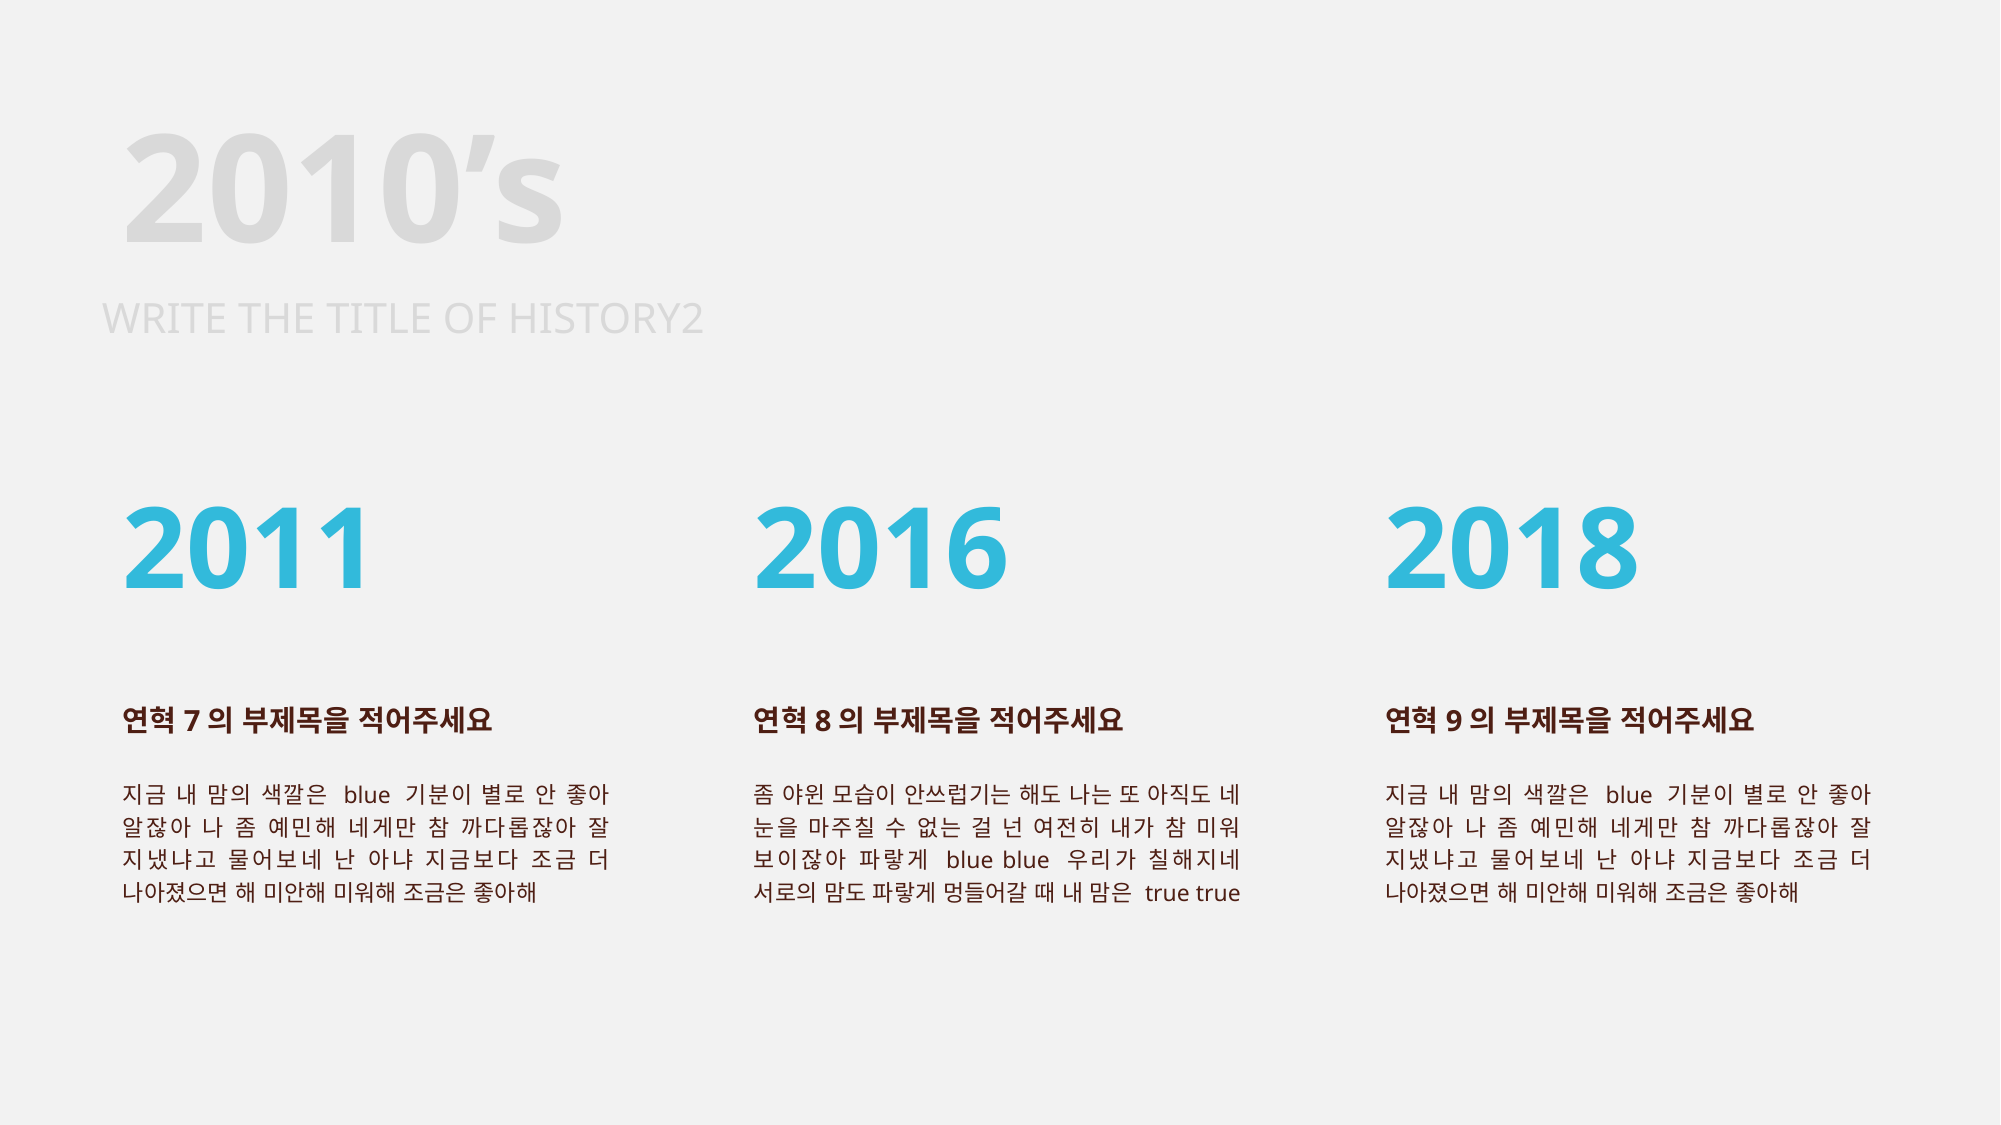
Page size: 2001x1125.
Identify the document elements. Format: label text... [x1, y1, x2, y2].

text_box 지금 내 맘의 색깔은 blue 기분이 별로 안 좋아 알잖아 나 좀 예민해 네게만 참 까다롭잖아 잘 지냈냐고 물어보네 난 아냐 지금보다 조금 더 나아졌으면 해 미안해 미워해 조금은 좋아해 [108, 767, 626, 914]
text_box 2016 [738, 468, 1025, 619]
text_box 2010’s [106, 84, 680, 279]
text_box 좀 야윈 모습이 안쓰럽기는 해도 나는 또 아직도 네 눈을 마주칠 수 없는 걸 넌 여전히 내가 참 미워 보이잖아 파랗게 blue blue 우리가 칠해지네 서로의 맘도 파랗게 멍들어갈 때 내 맘은 true true [739, 767, 1257, 914]
text_box 연혁7의 부제목을 적어주세요 [108, 688, 511, 745]
text_box 2018 [1369, 468, 1656, 619]
text_box 지금 내 맘의 색깔은 blue 기분이 별로 안 좋아 알잖아 나 좀 예민해 네게만 참 까다롭잖아 잘 지냈냐고 물어보네 난 아냐 지금보다 조금 더 나아졌으면 해 미안해 미워해 조금은 좋아해 [1370, 767, 1888, 914]
text_box 연혁9의 부제목을 적어주세요 [1370, 688, 1773, 745]
text_box 연혁8의 부제목을 적어주세요 [739, 688, 1142, 745]
text_box 2011 [107, 468, 394, 619]
text_box WRITE THE TITLE OF HISTORY2 [87, 279, 720, 349]
